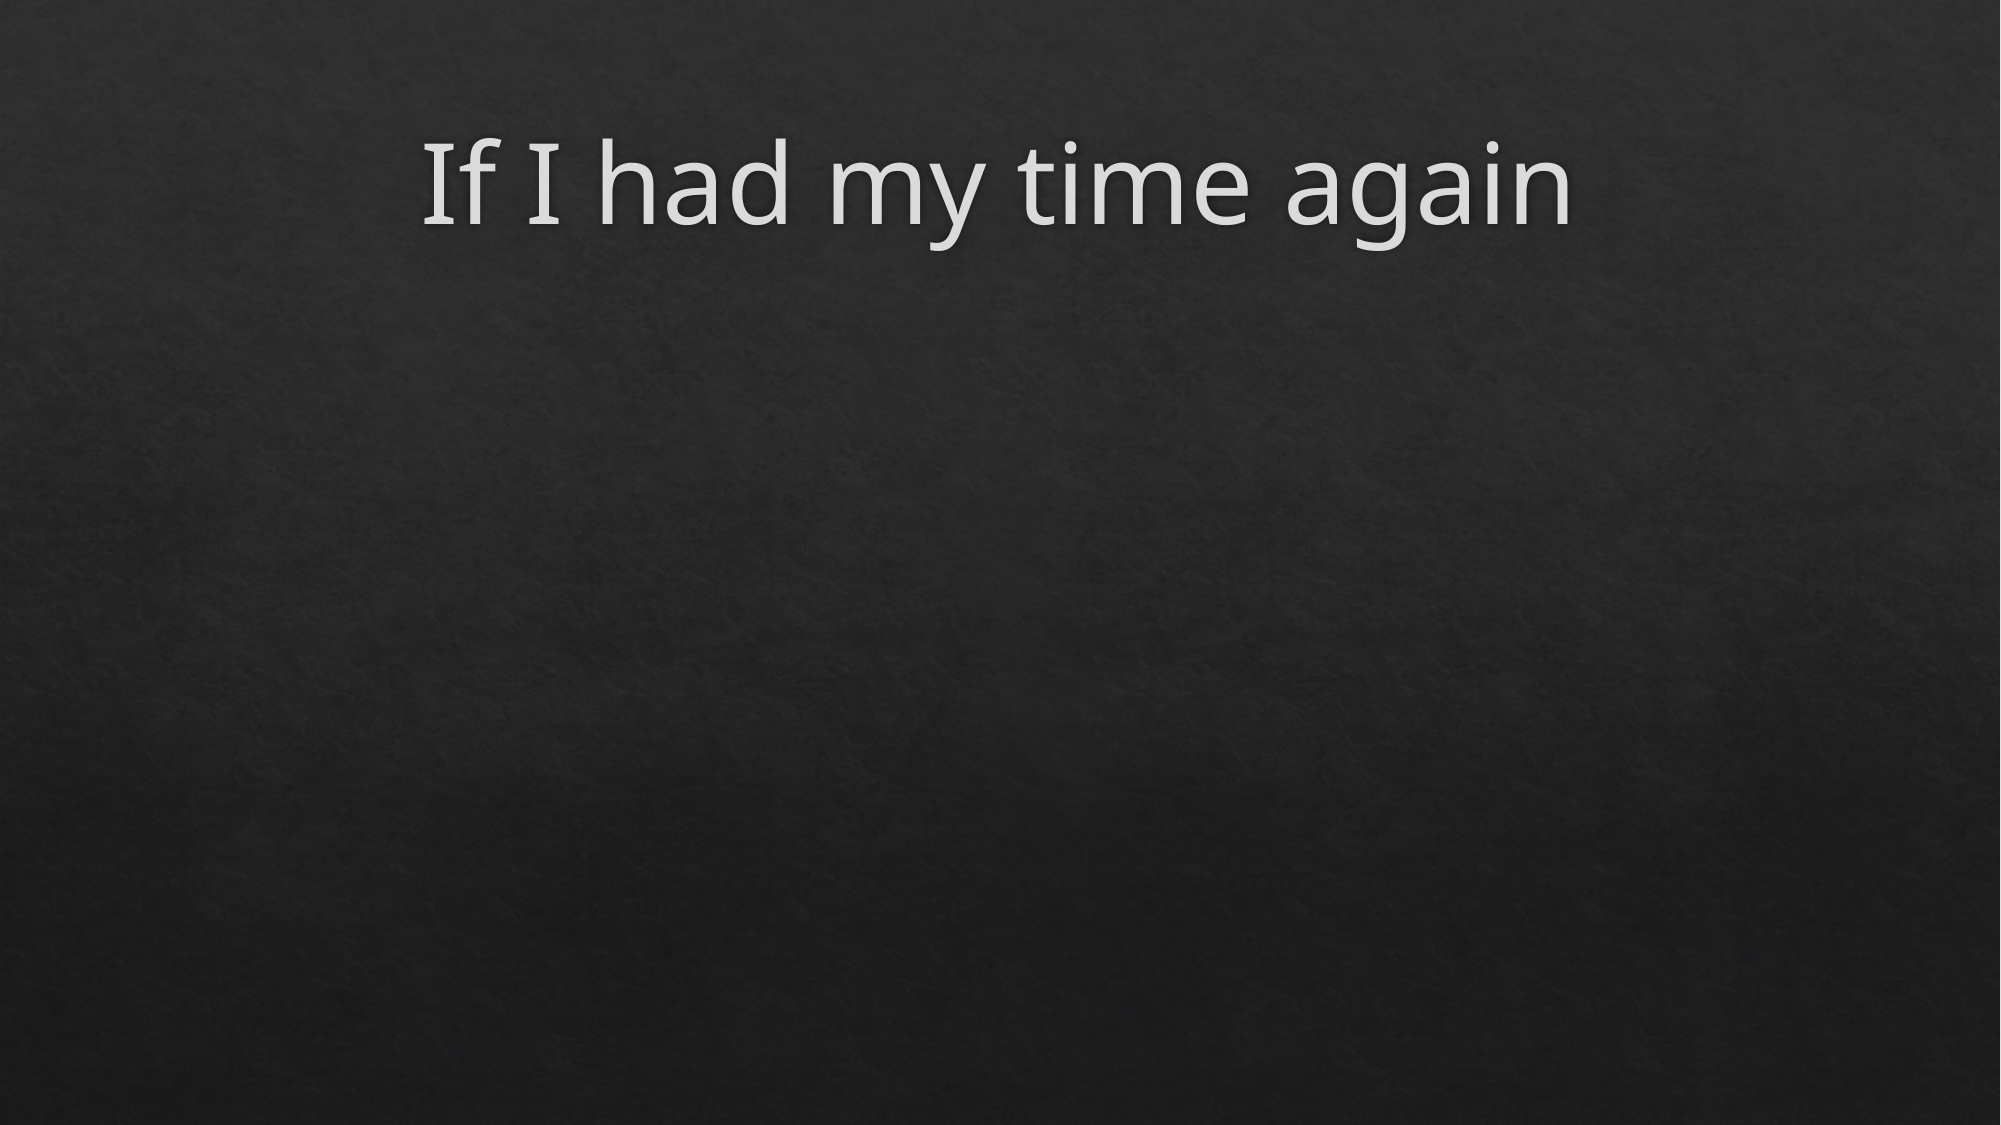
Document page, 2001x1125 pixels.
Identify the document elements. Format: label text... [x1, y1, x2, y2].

title If I had my time again [149, 99, 1849, 260]
